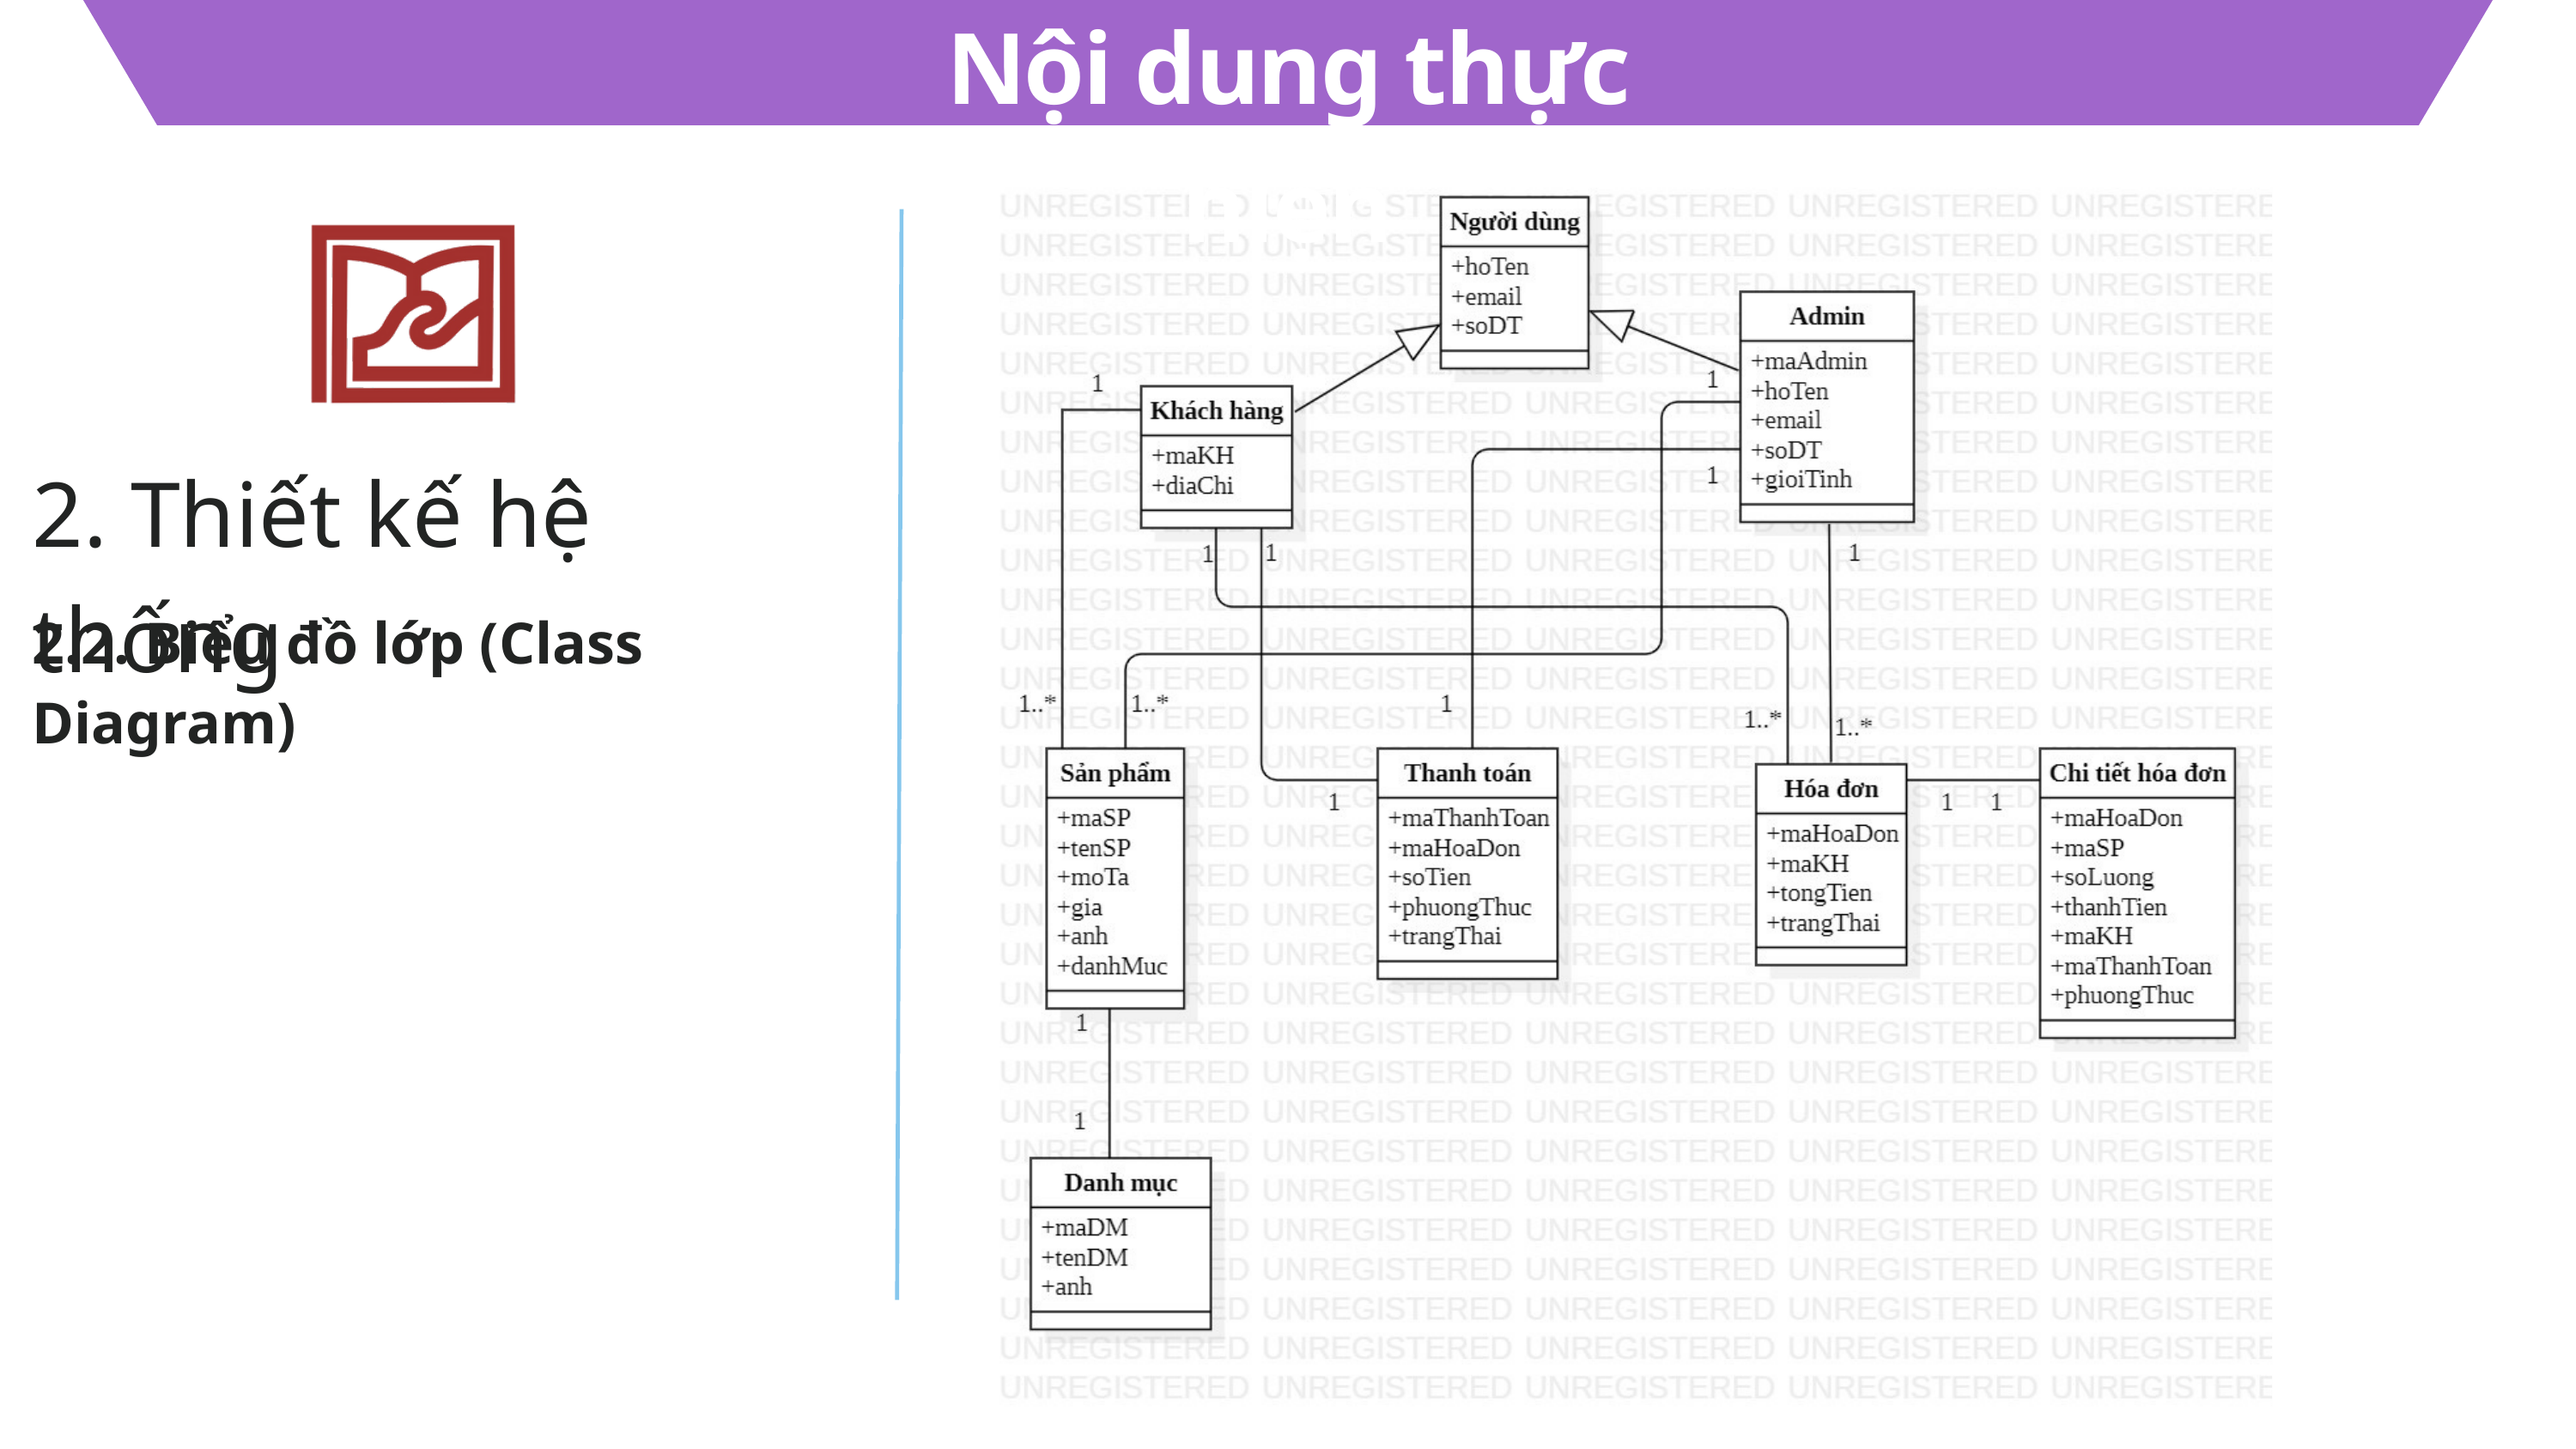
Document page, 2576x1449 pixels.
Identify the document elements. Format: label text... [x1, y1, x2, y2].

text_box Nội dung thực hiện [876, 135, 1700, 263]
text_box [46, 0, 2530, 126]
text_box 2. Thiết kế hệ thống [32, 440, 845, 691]
text_box [310, 223, 517, 407]
text_box 2.2. Biểu đồ lớp (Class Diagram) [32, 595, 816, 755]
text_box [999, 178, 2273, 1408]
